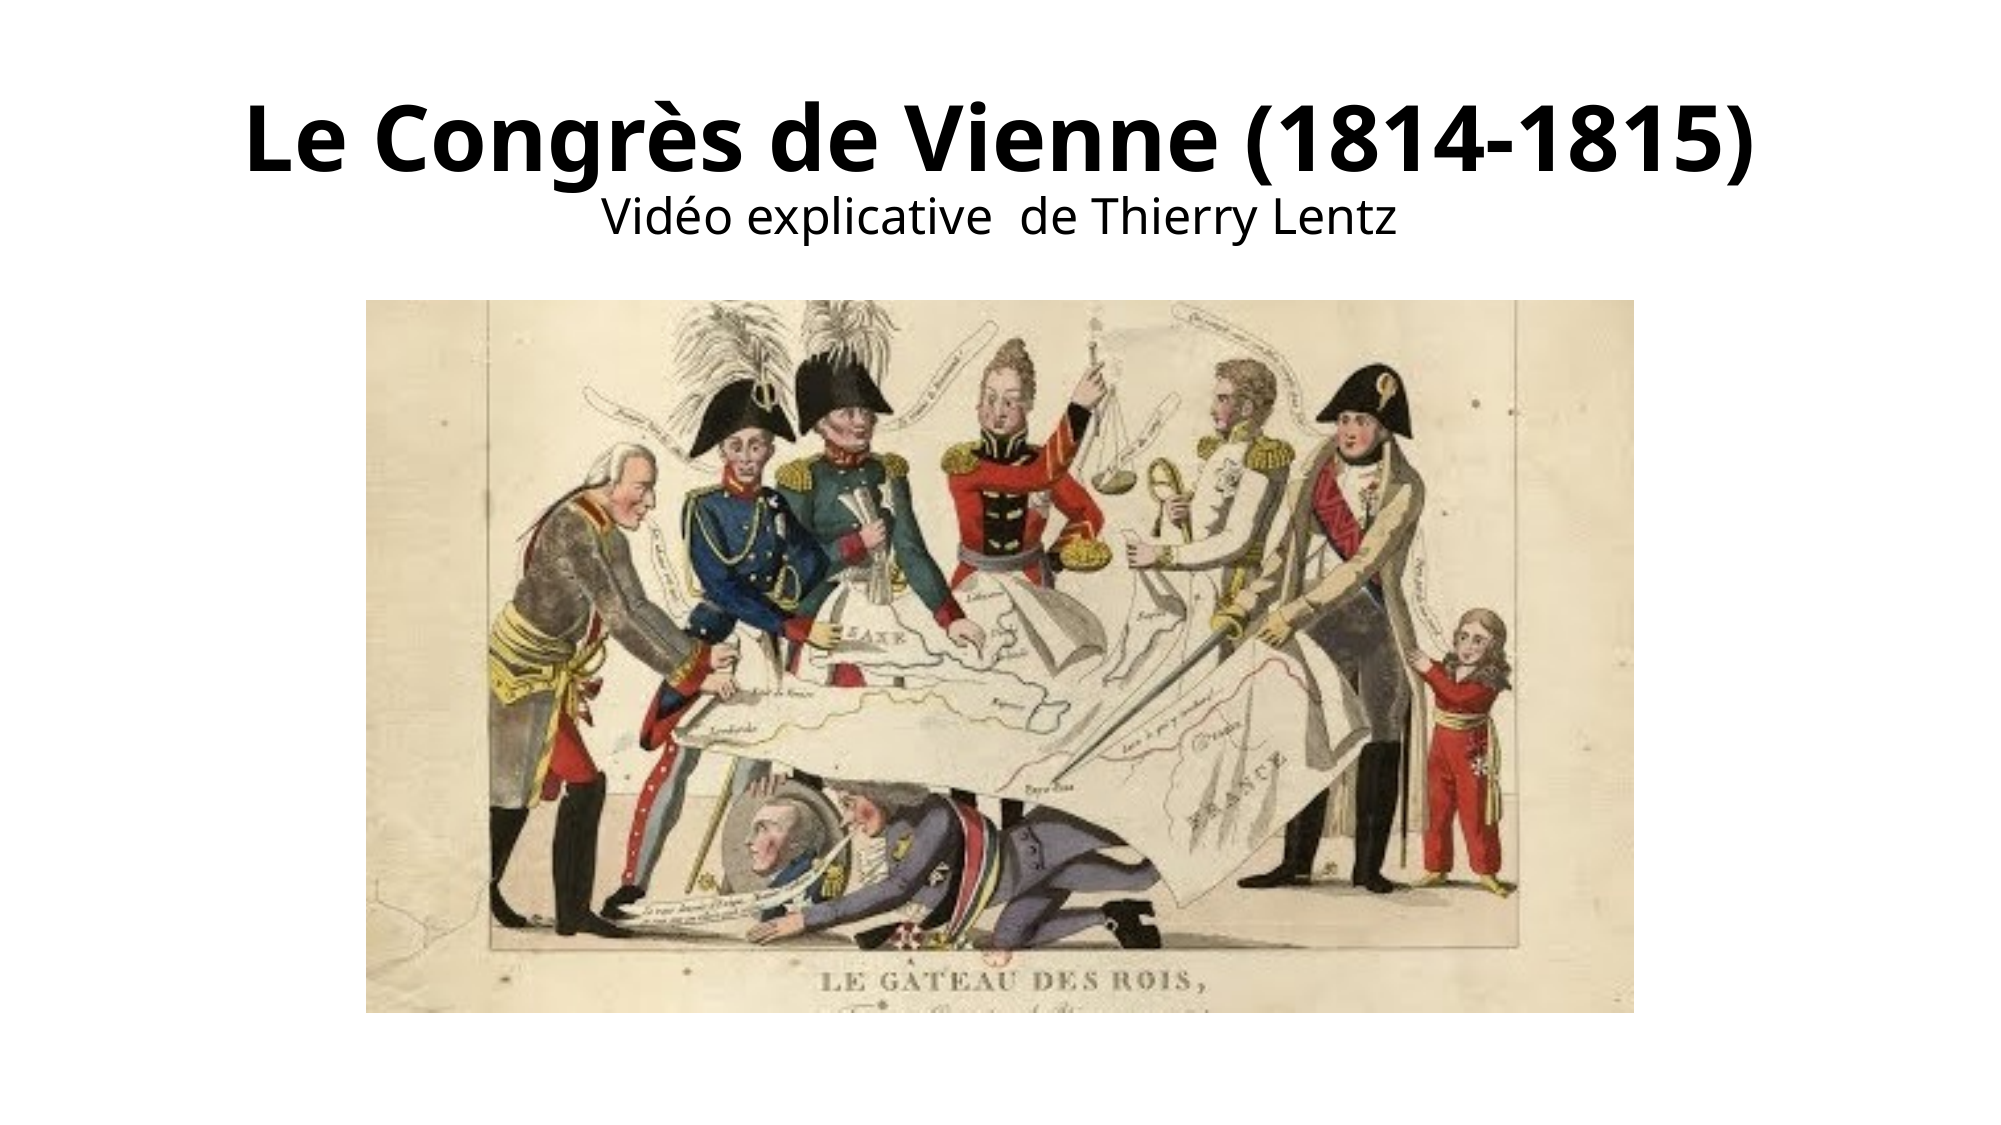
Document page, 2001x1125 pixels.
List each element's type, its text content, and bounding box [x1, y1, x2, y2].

title Le Congrès de Vienne (1814-1815) Vidéo explicative de Thierry Lentz [137, 59, 1863, 278]
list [365, 299, 1635, 1014]
